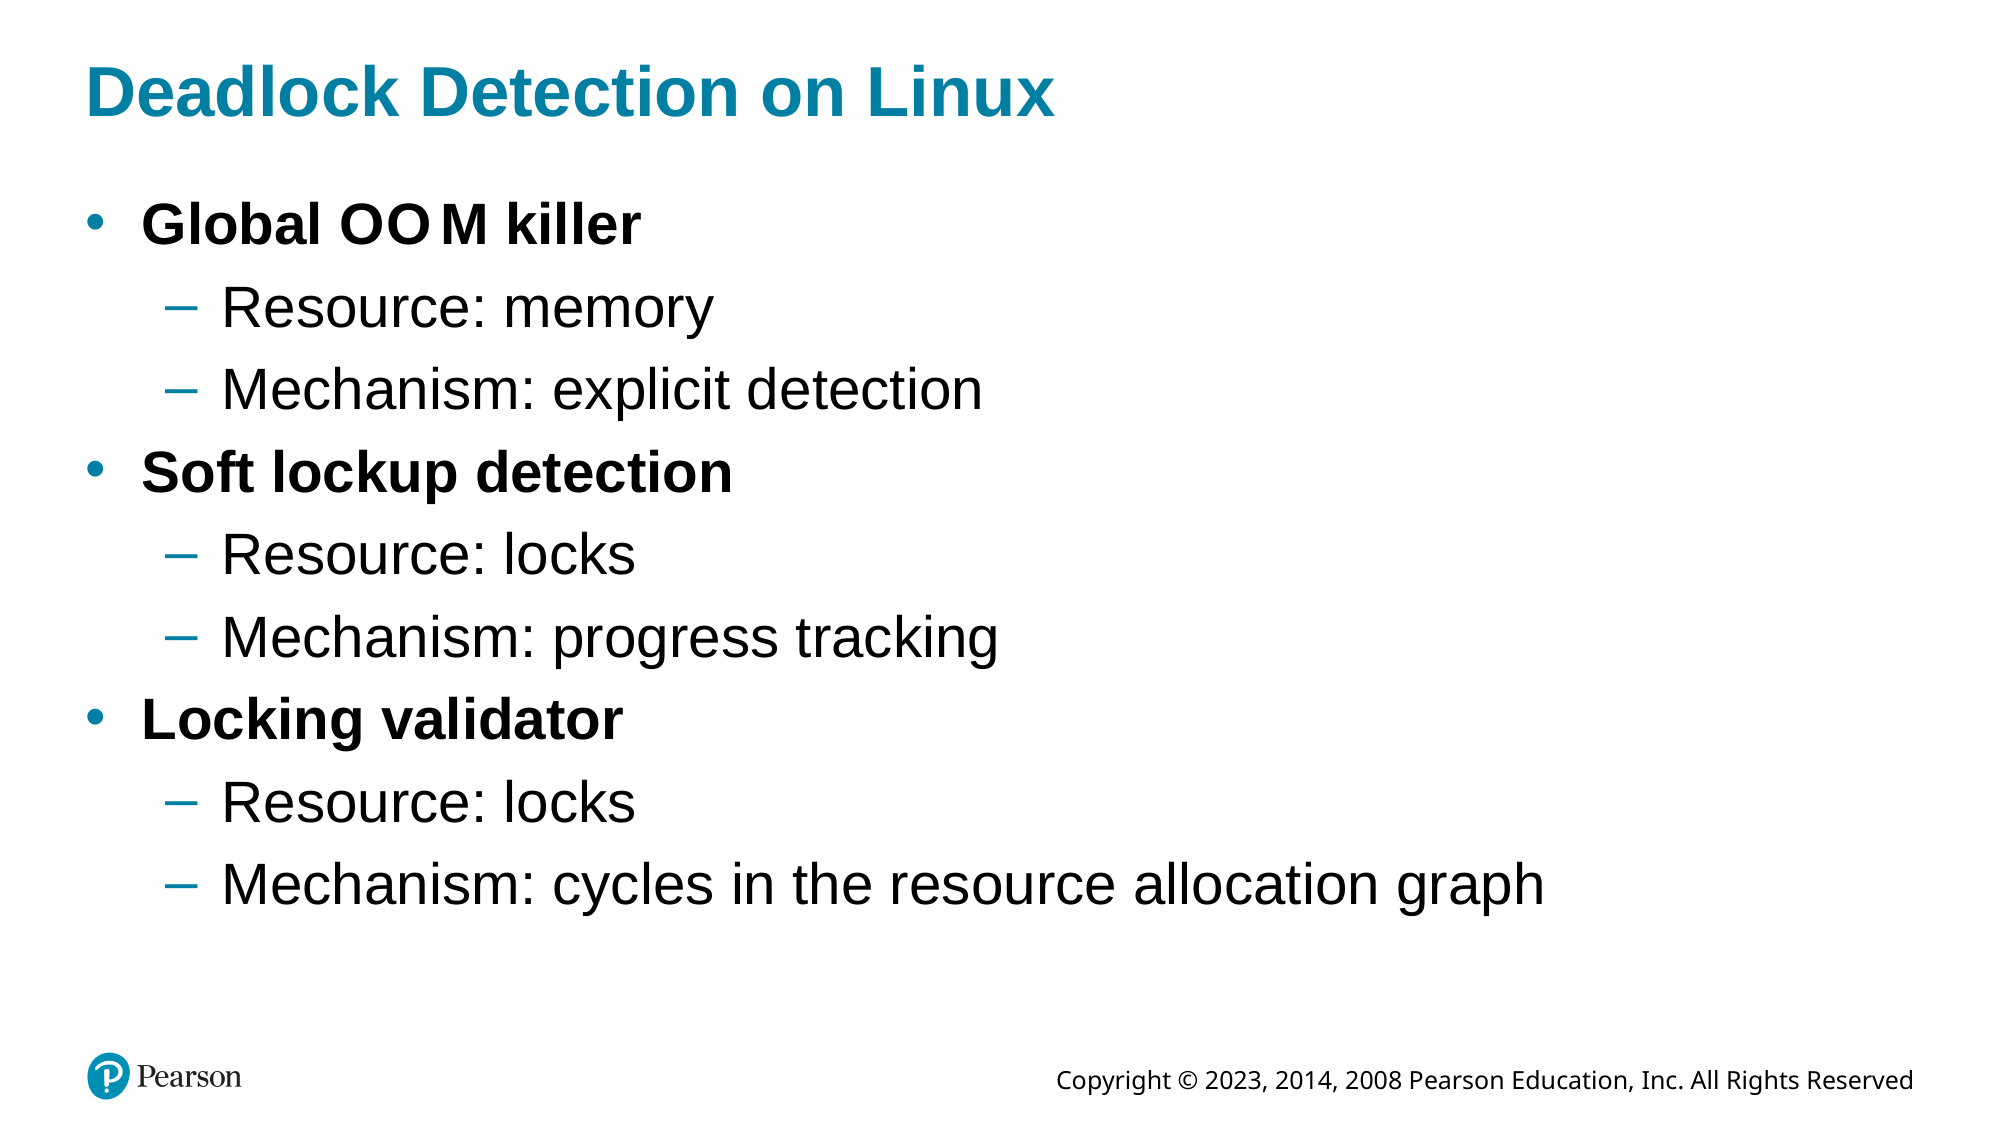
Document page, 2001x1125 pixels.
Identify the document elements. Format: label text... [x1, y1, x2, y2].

picture [86, 1051, 243, 1101]
list Global O O M killer Resource: memory Mechanism: explicit detection Soft lockup detection Resource: locks Mechanism: progress tracking Locking validator Resource: locks Mechanism: cycles in the resource allocation graph [85, 183, 1916, 920]
title Deadlock Detection on Linux [85, 0, 1916, 183]
